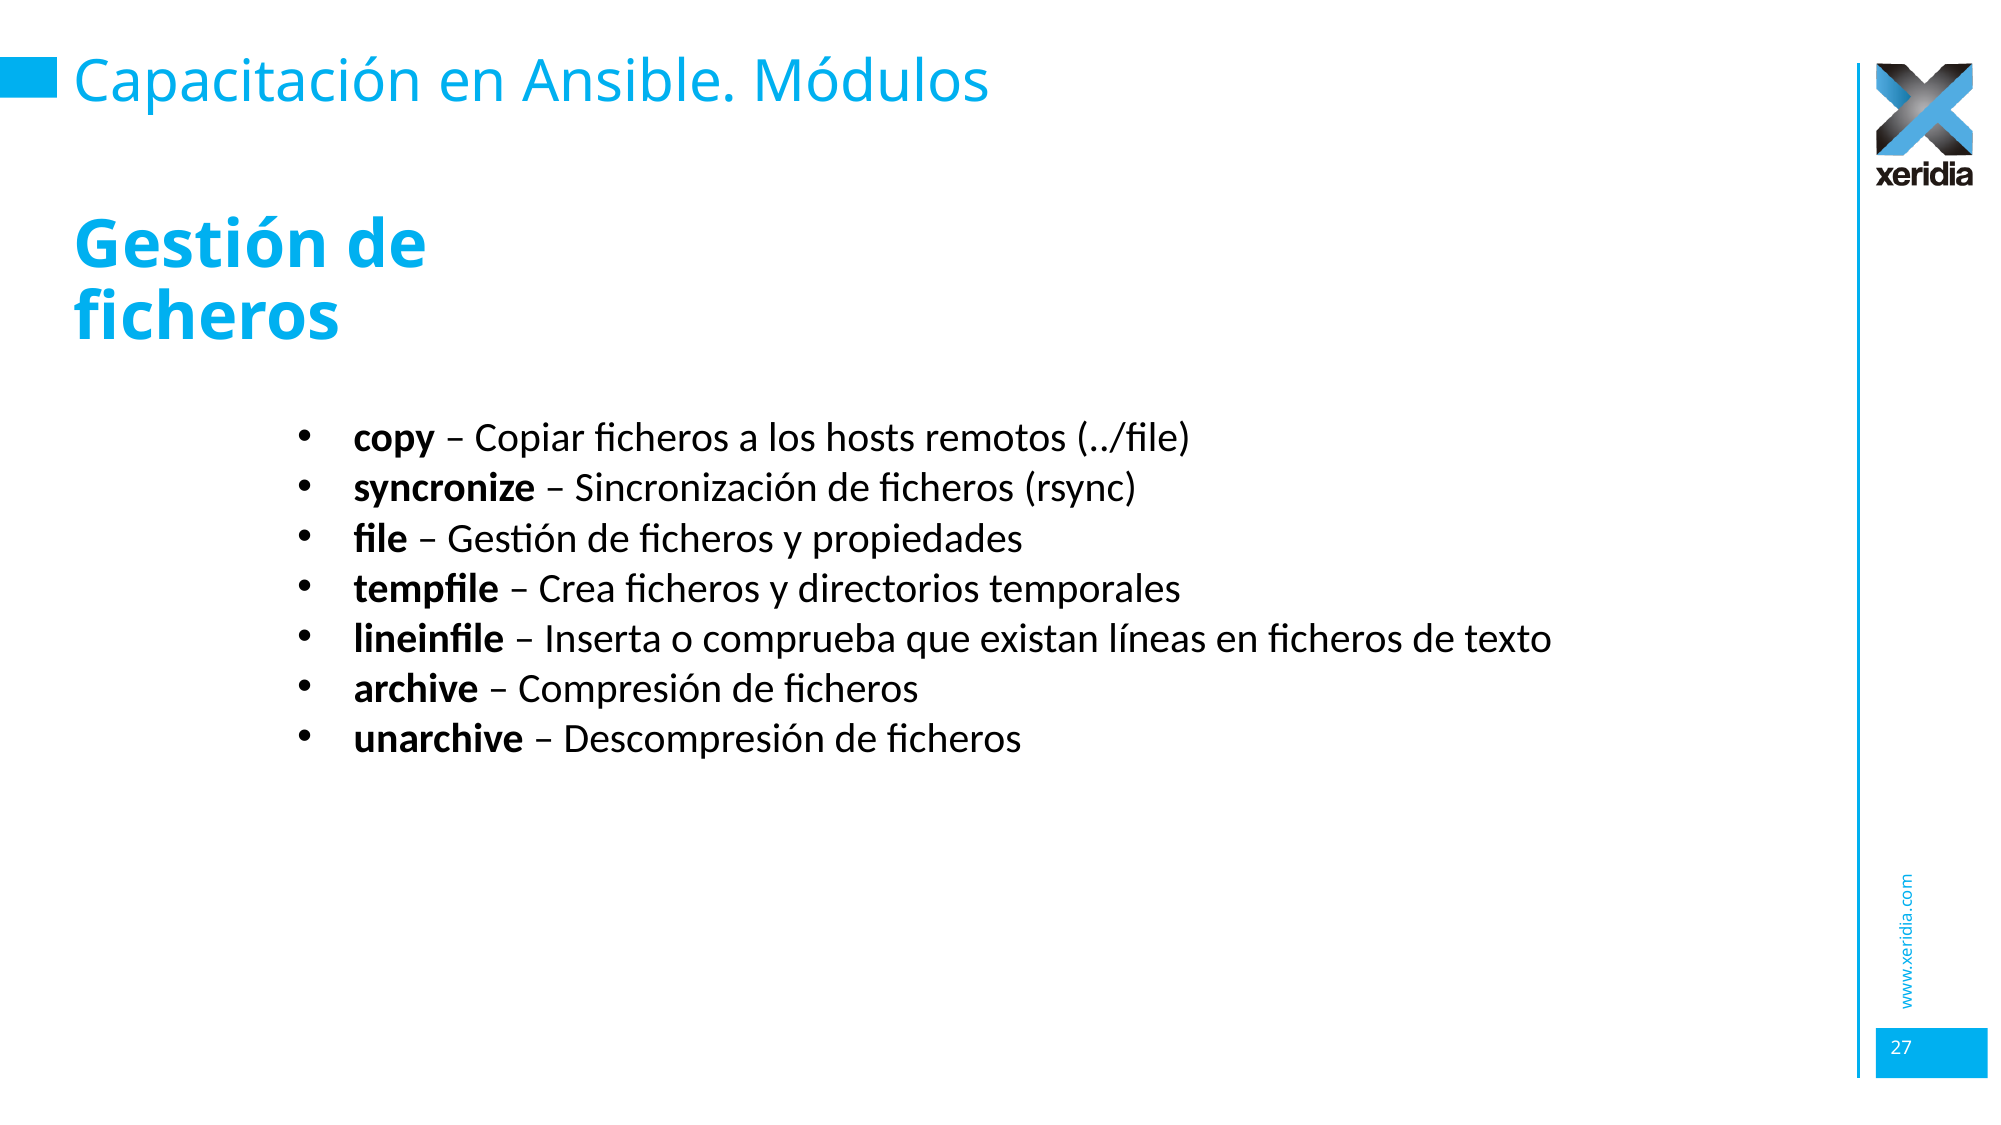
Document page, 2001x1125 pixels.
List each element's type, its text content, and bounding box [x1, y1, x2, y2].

text_box copy – Copiar ficheros a los hosts remotos (../file) syncronize – Sincronización de ficheros (rsync) file – Gestión de ficheros y propiedades tempfile – Crea ficheros y directorios temporales lineinfile – Inserta o comprueba que existan líneas en ficheros de texto archive – Compresión de ficheros unarchive – Descompresión de ficheros [282, 402, 1616, 768]
title Capacitación en Ansible. Módulos [59, 58, 1839, 202]
picture [1875, 63, 1973, 186]
list Gestión de ficheros [59, 202, 702, 292]
